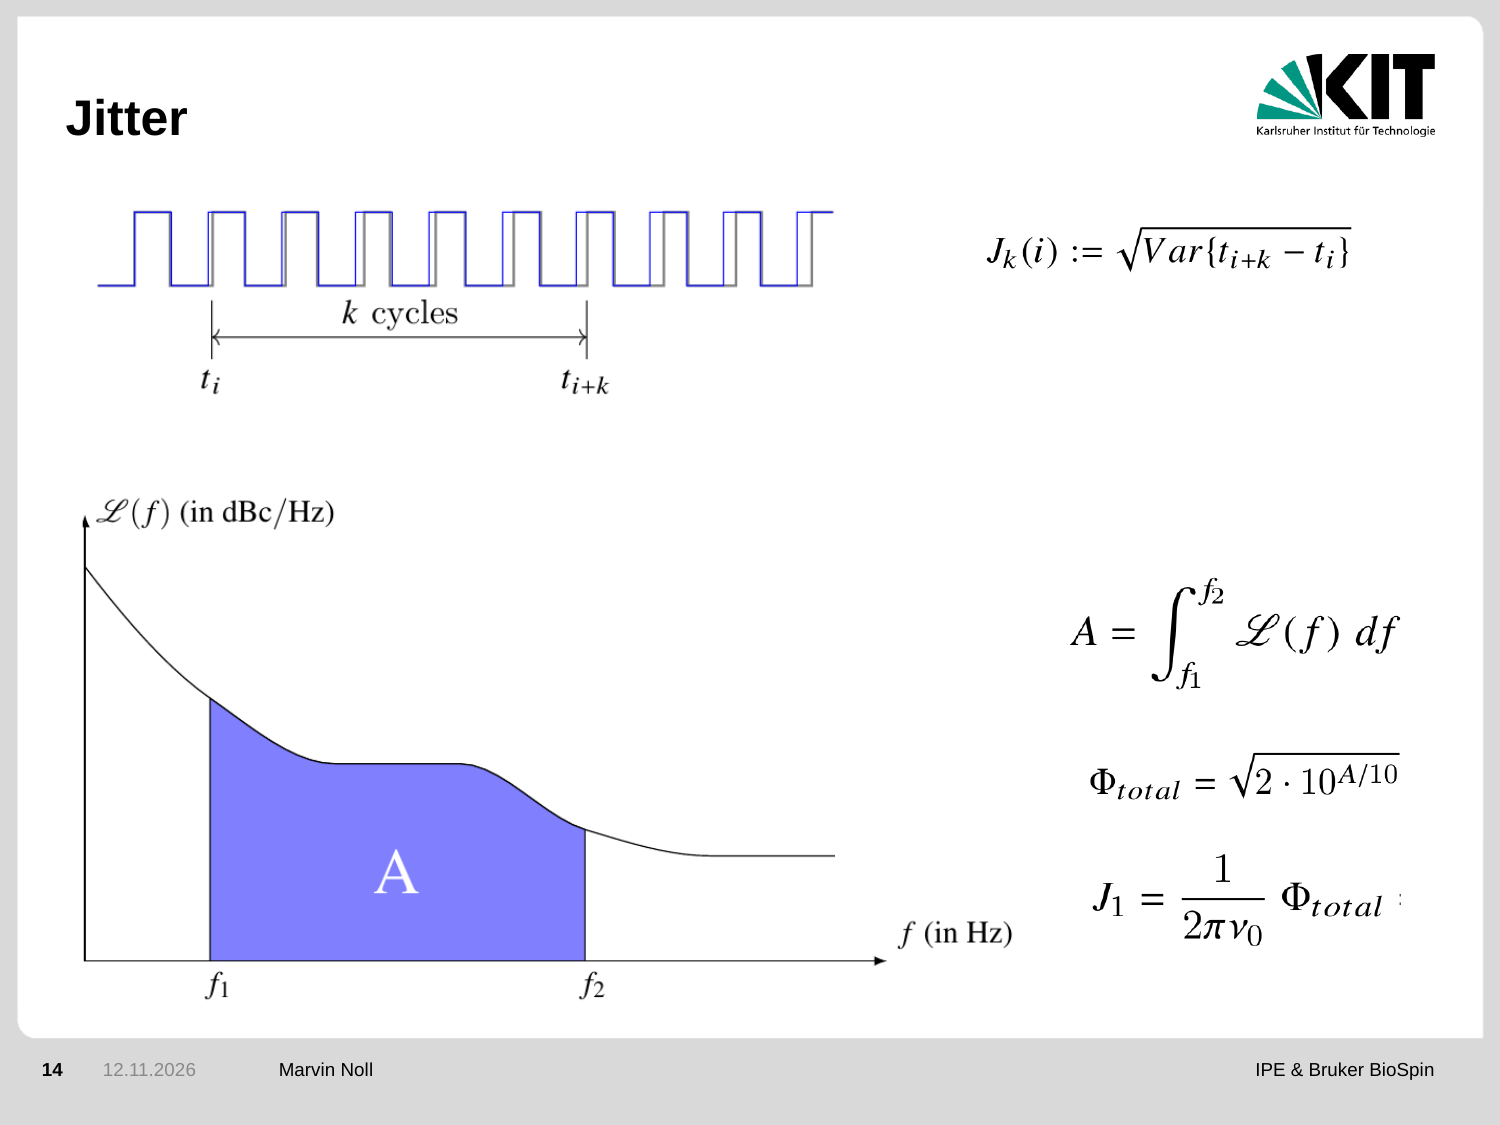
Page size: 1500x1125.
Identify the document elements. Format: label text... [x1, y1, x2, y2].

title Jitter [65, 64, 1192, 147]
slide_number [102, 1057, 272, 1118]
picture [0, 0, 1500, 1125]
slide_number 14 [41, 1057, 96, 1106]
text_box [66, 486, 1401, 1016]
